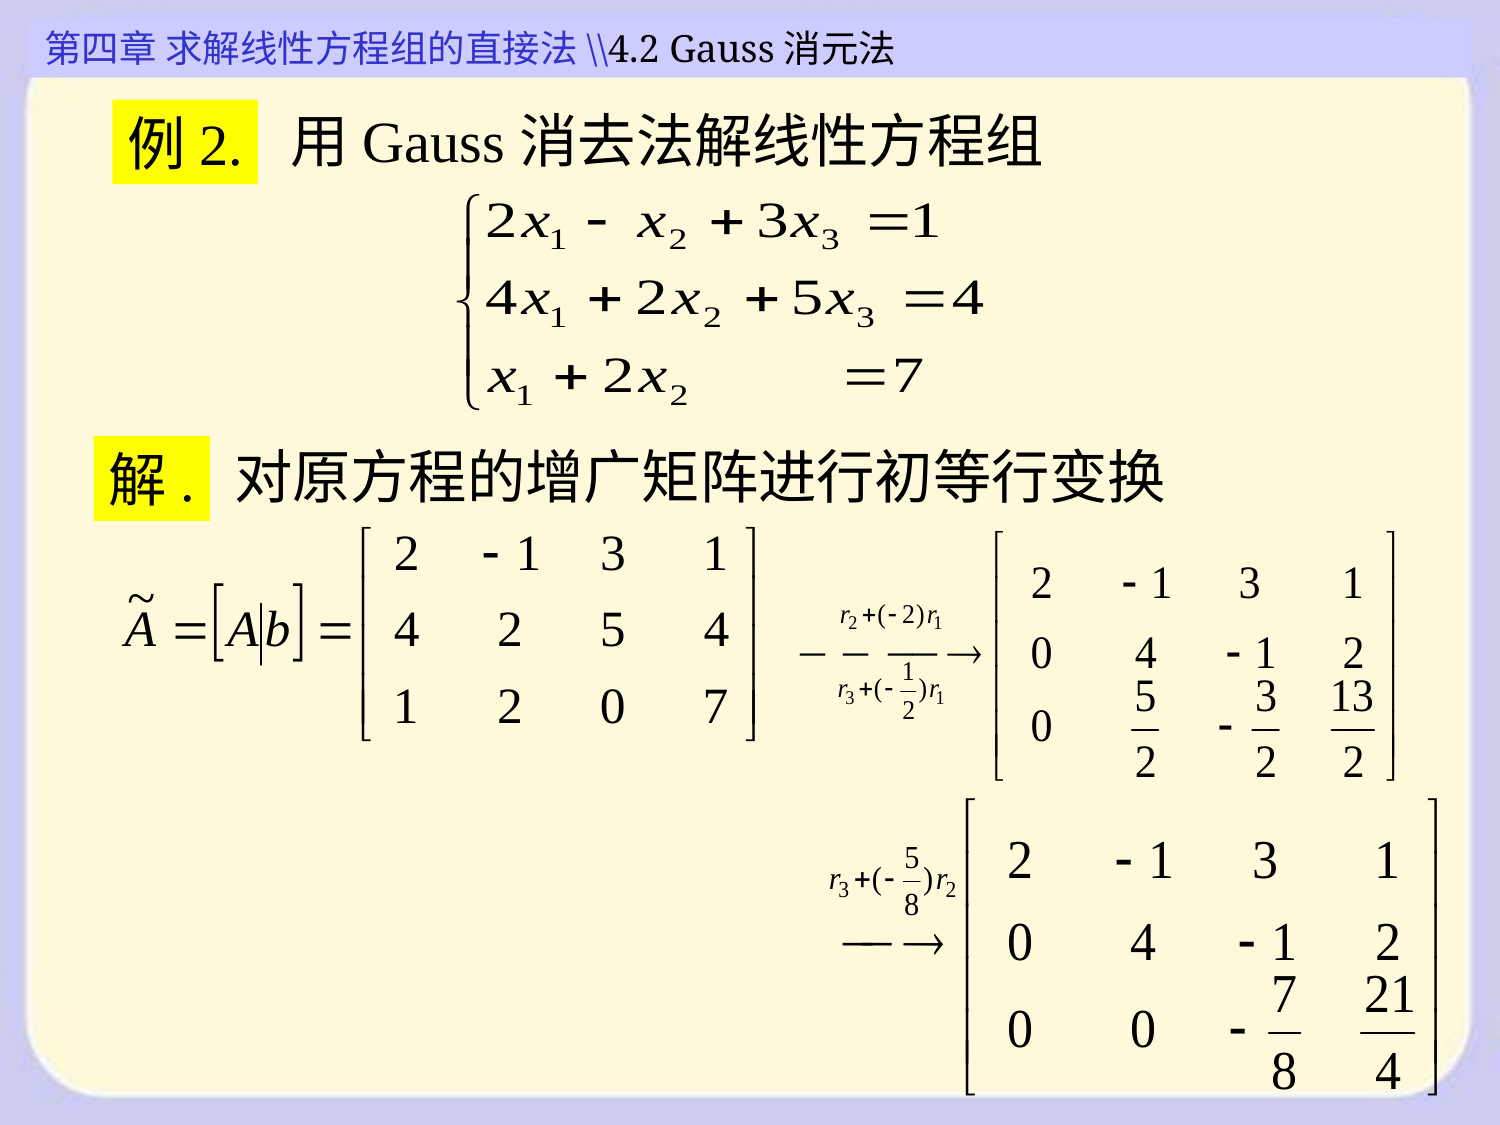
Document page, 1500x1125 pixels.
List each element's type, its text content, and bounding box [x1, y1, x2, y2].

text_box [442, 182, 994, 421]
text_box 用Gauss消去法解线性方程组 [276, 97, 1059, 182]
text_box 第四章 求解线性方程组的直接法\\4.2 Gauss消元法 [29, 17, 1471, 78]
text_box 例2. [112, 99, 258, 185]
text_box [786, 520, 1412, 793]
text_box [112, 515, 776, 754]
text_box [820, 786, 1459, 1108]
text_box 对原方程的增广矩阵进行初等行变换 [219, 432, 1182, 518]
text_box 解. [93, 436, 210, 521]
picture [0, 0, 1500, 1125]
